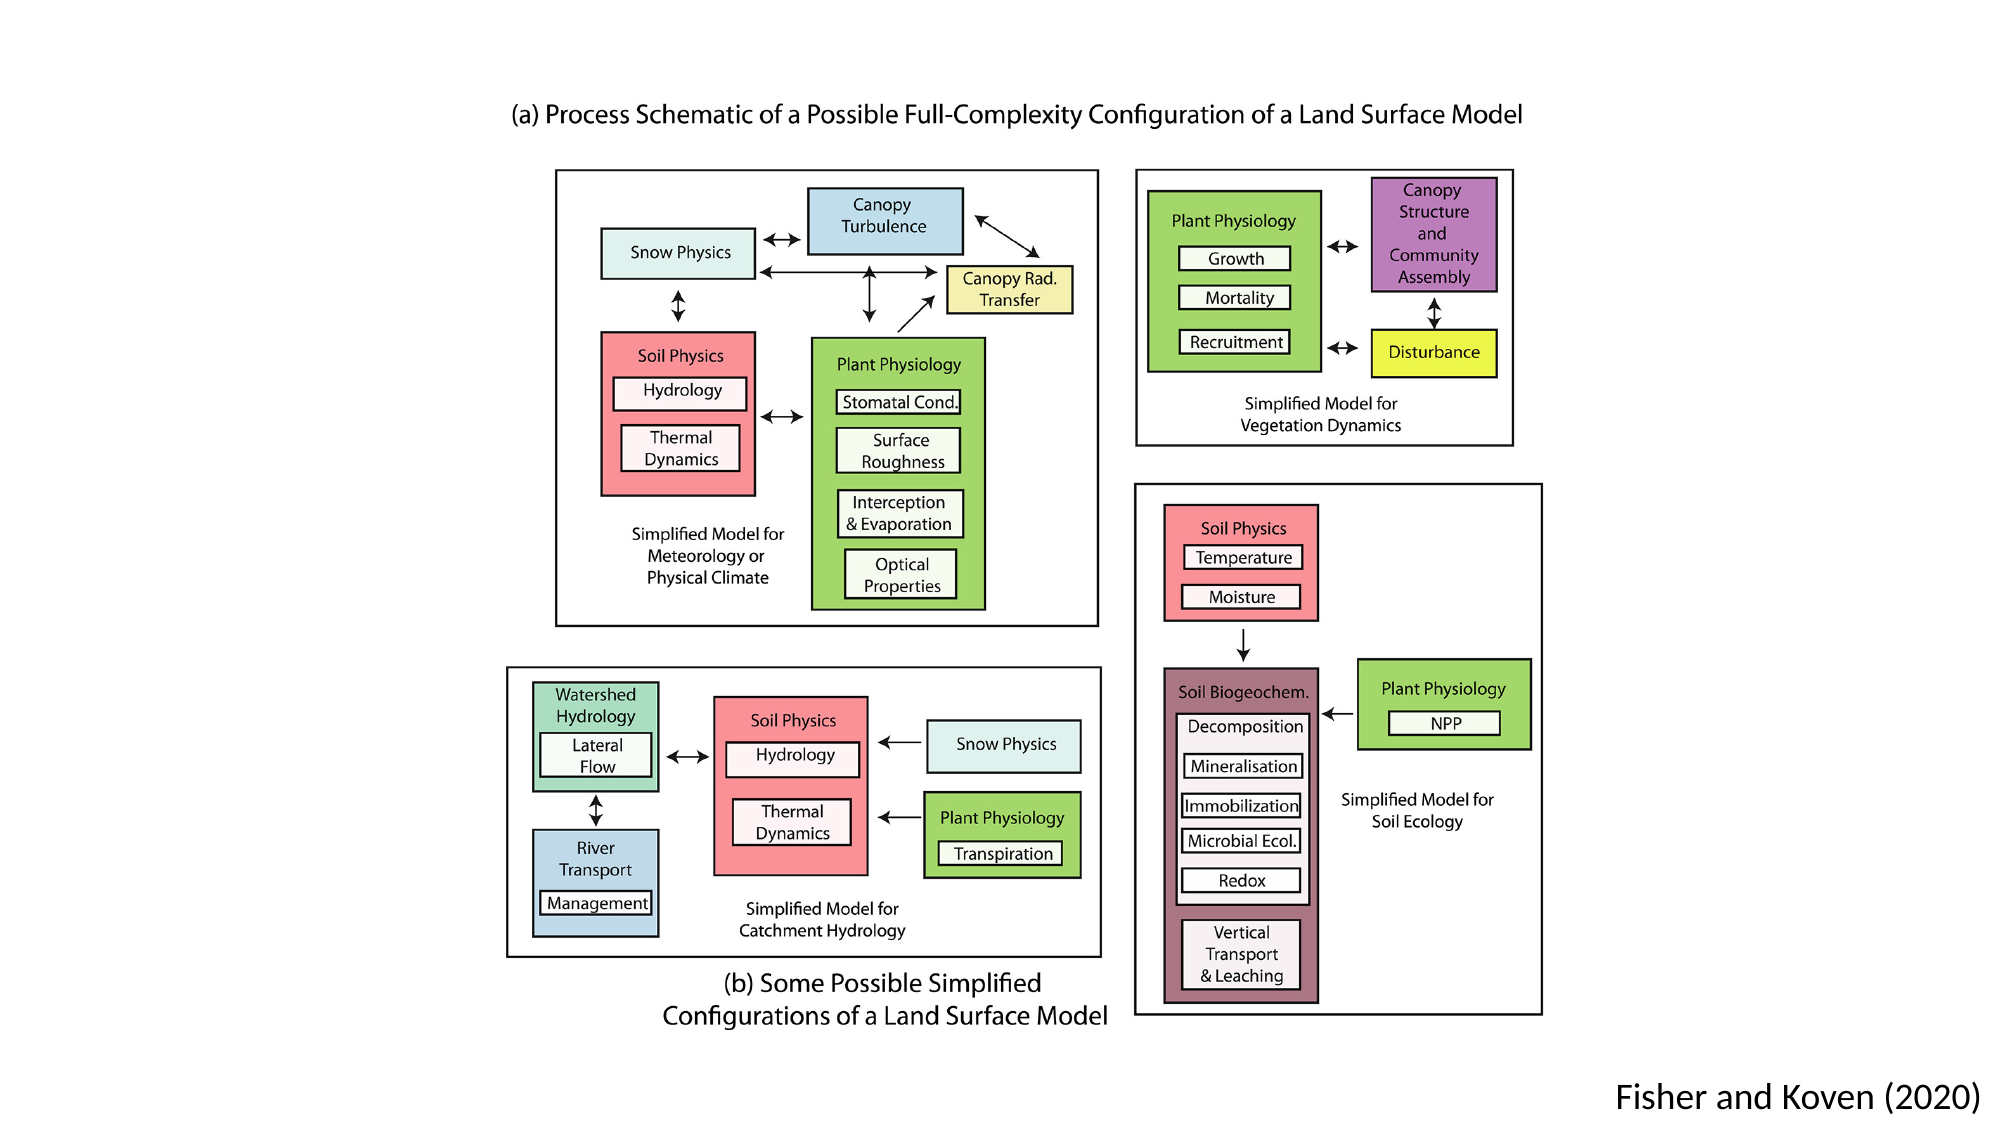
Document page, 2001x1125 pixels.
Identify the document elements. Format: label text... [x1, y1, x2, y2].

picture [338, 100, 1688, 1030]
text_box Fisher and Koven (2020) [1600, 1064, 1998, 1125]
